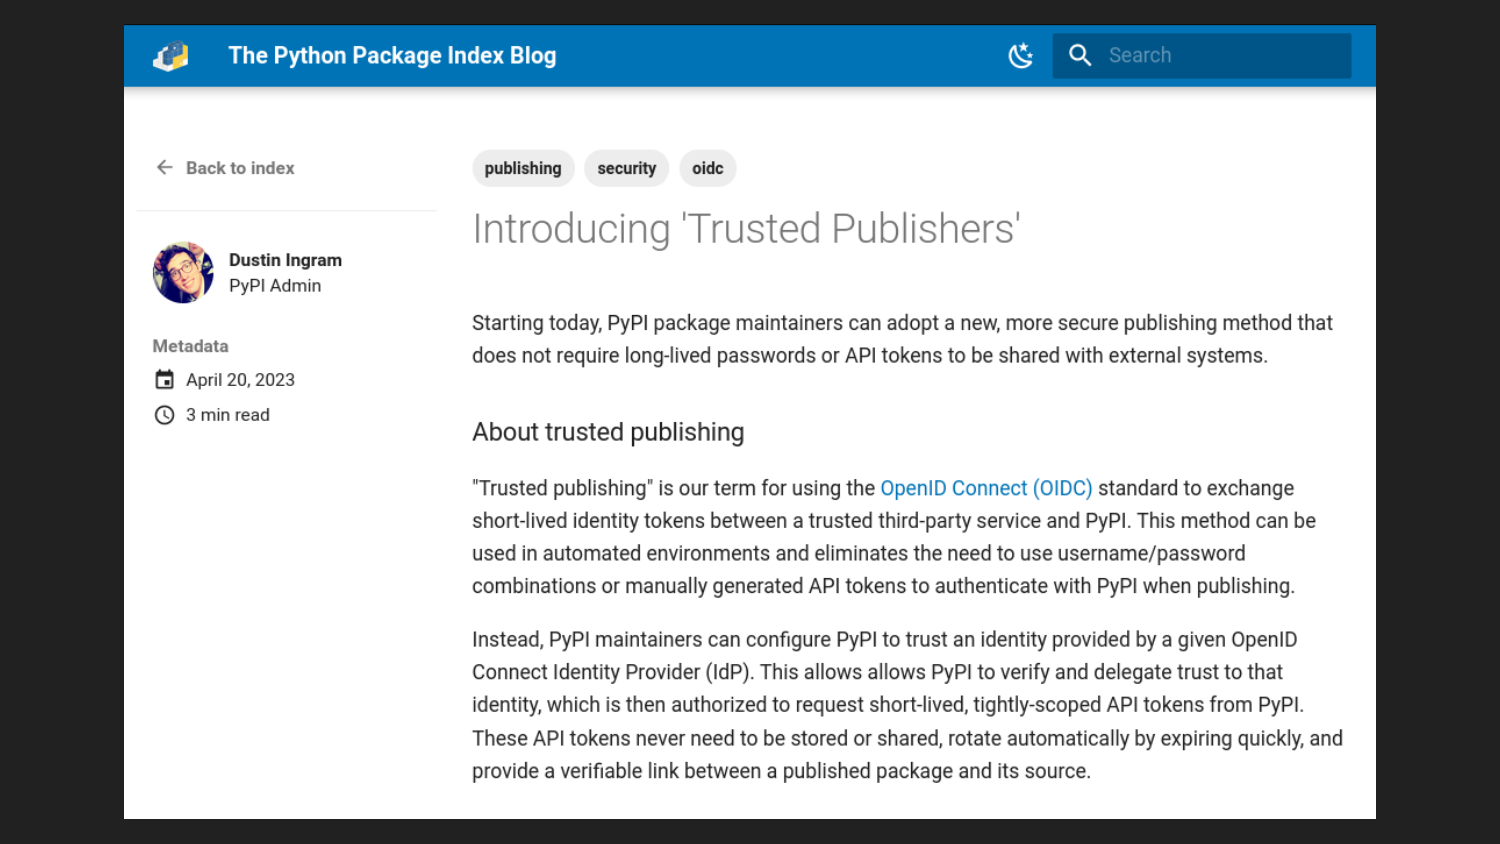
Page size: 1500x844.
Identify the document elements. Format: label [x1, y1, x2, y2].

picture [123, 24, 1376, 819]
